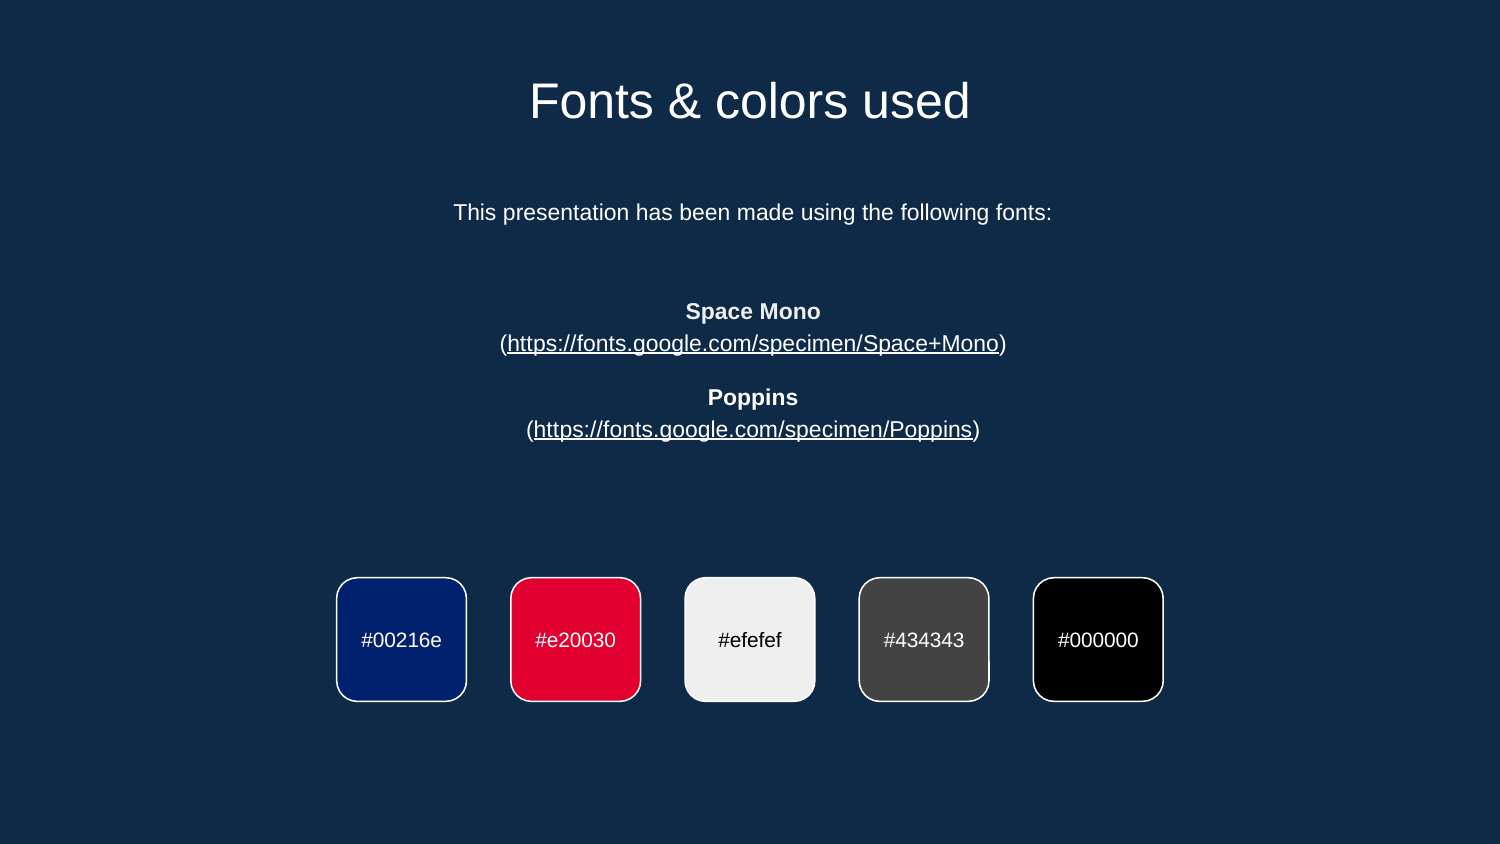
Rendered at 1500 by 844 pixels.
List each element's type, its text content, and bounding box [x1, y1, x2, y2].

text_box #434343 [859, 603, 989, 676]
text_box [1033, 676, 1164, 702]
text_box [510, 676, 641, 702]
text_box #000000 [1033, 603, 1164, 676]
text_box [336, 676, 467, 702]
text_box #efefef [685, 603, 815, 676]
text_box #00216e [336, 603, 467, 676]
text_box [1033, 577, 1164, 603]
text_box [685, 676, 815, 702]
text_box This presentation has been made using the following fonts: [175, 178, 1332, 251]
text_box [859, 676, 989, 702]
text_box [510, 577, 641, 603]
text_box [685, 577, 815, 603]
text_box [859, 577, 989, 603]
text_box [336, 577, 467, 603]
text_box #e20030 [510, 603, 641, 676]
title Fonts & colors used [171, 53, 1328, 133]
text_box Space Mono (https://fonts.google.com/specimen/Space+Mono) Poppins (https://fonts.google.com/specimen/Poppins) [175, 264, 1332, 470]
